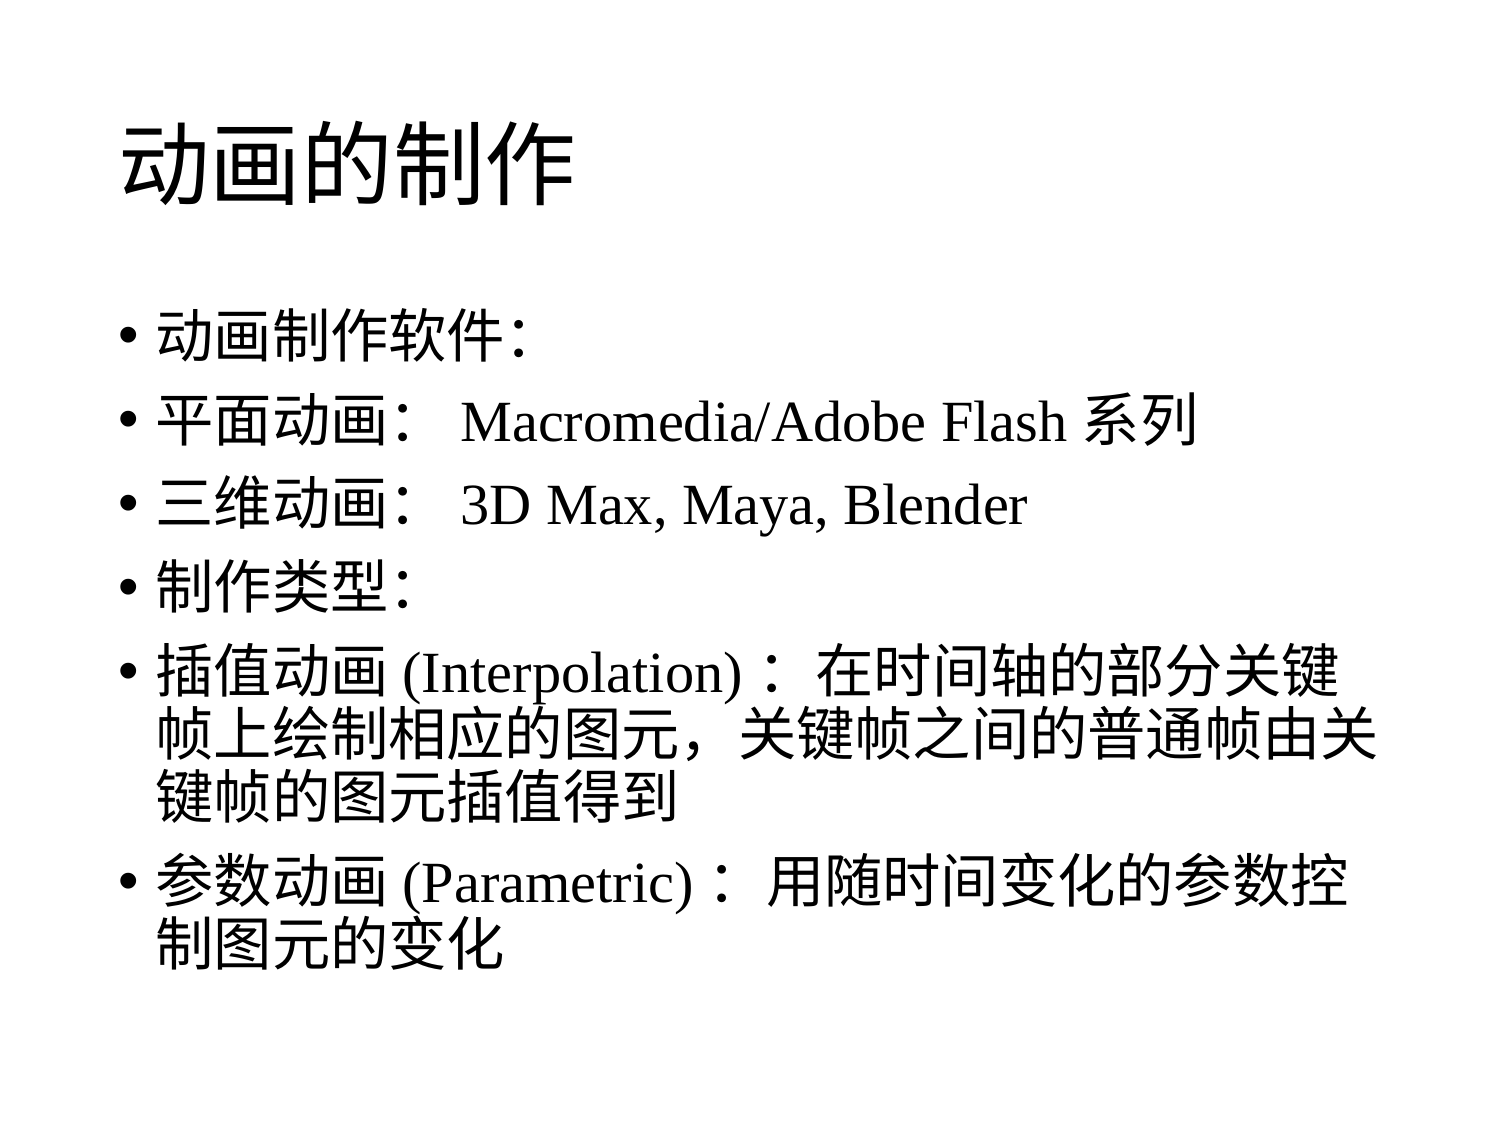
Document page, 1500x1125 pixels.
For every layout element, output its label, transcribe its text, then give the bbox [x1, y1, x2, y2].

list 动画制作软件： 平面动画：Macromedia/Adobe Flash系列 三维动画：3D Max, Maya, Blender 制作类型： 插值动画(Interpolation)：在时间轴的部分关键帧上绘制相应的图元，关键帧之间的普通帧由关键帧的图元插值得到 参数动画(Parametric)：用随时间变化的参数控制图元的变化 [103, 299, 1397, 1014]
title 动画的制作 [103, 59, 1397, 278]
